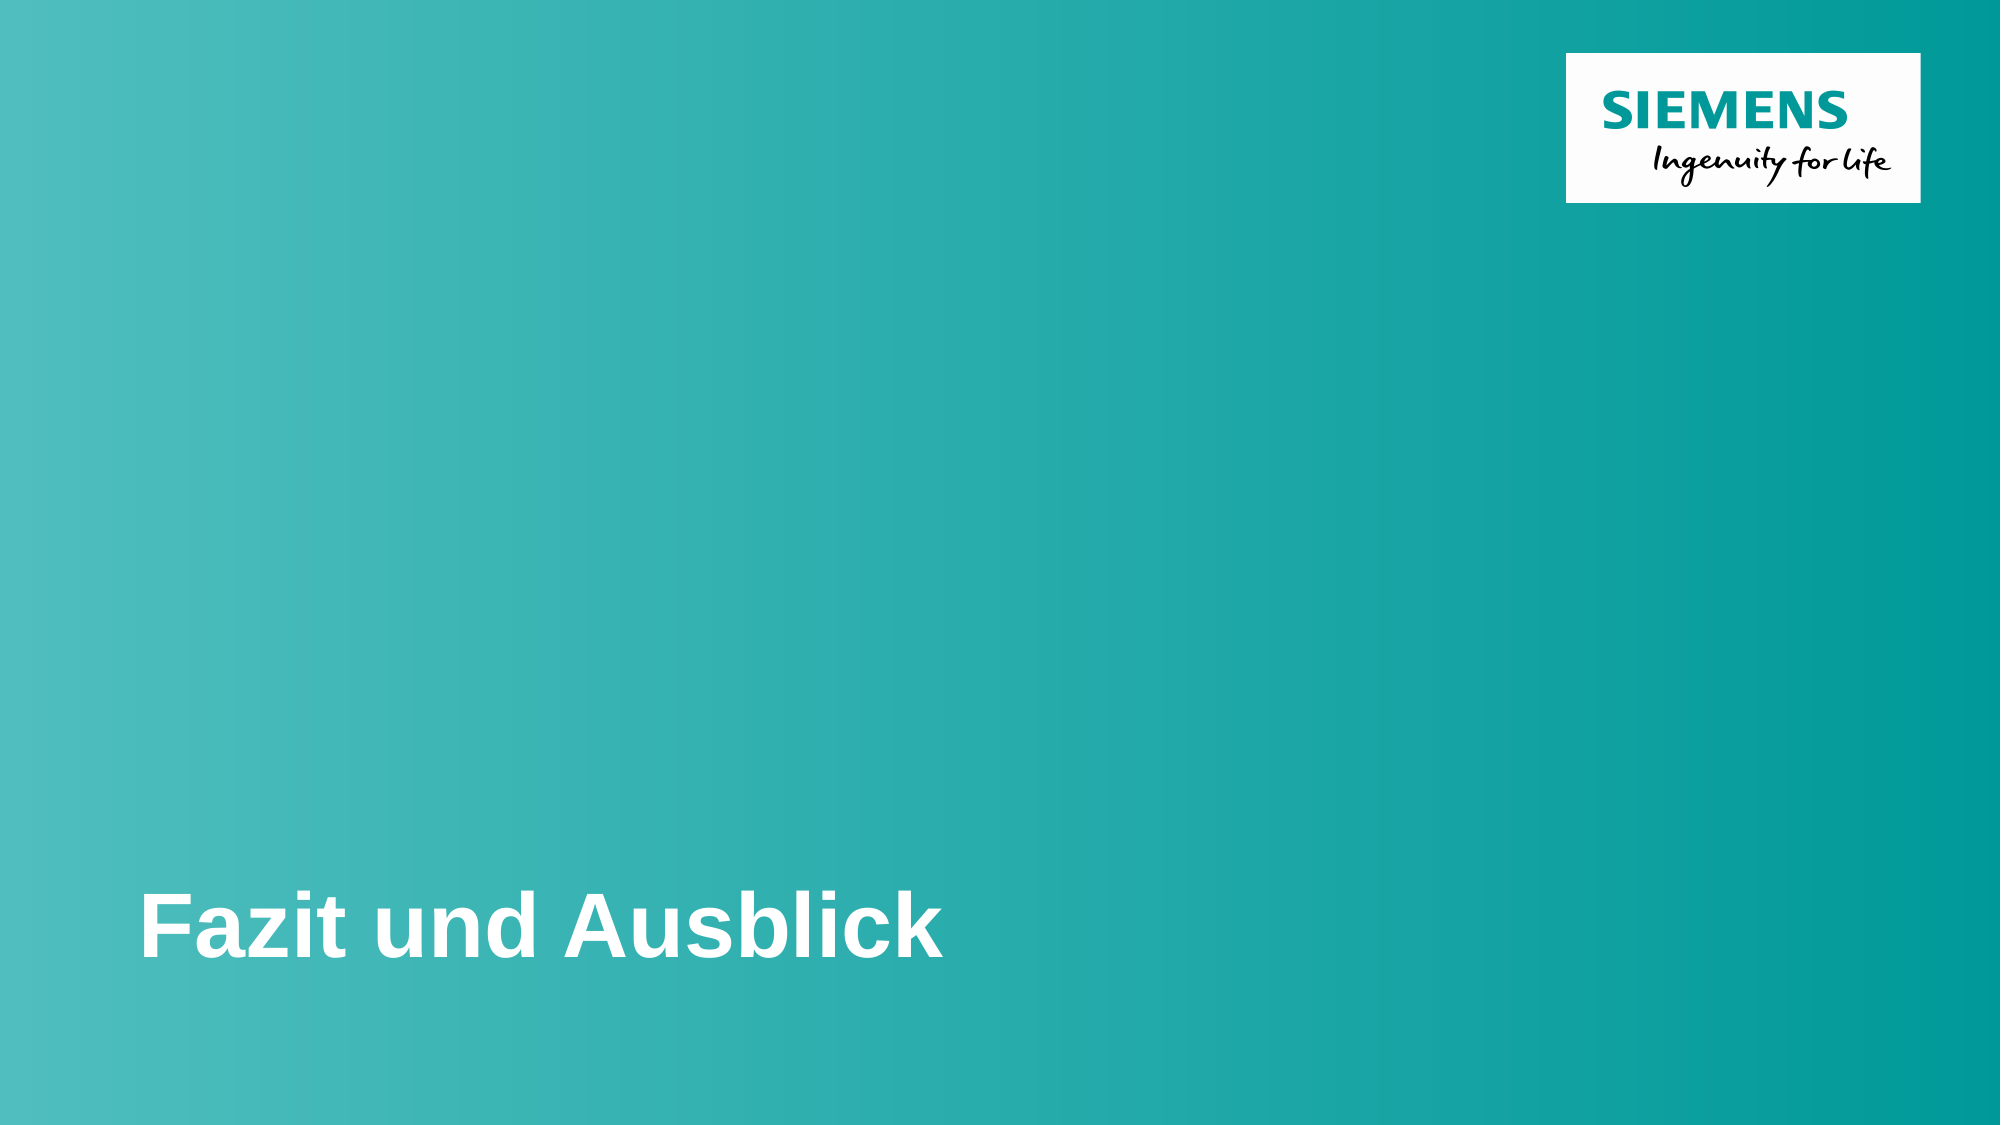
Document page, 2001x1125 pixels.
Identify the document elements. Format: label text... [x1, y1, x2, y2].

title Fazit und Ausblick [102, 849, 1166, 1012]
picture [1566, 53, 1921, 203]
